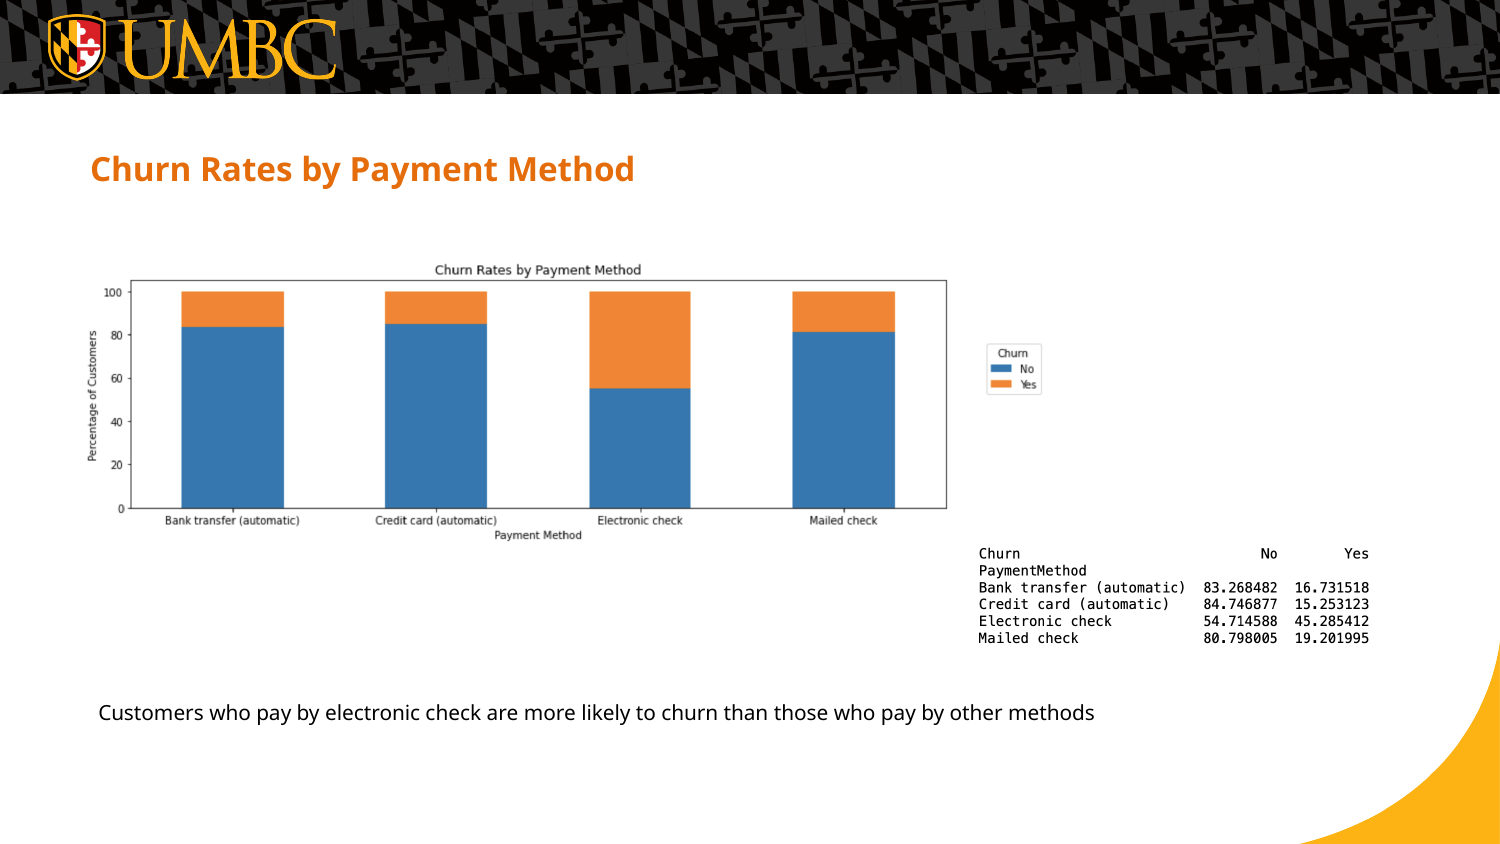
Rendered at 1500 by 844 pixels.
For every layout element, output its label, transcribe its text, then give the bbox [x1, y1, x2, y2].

picture [0, 0, 1500, 94]
title Churn Rates by Payment Method [75, 115, 1425, 221]
picture [74, 252, 1500, 844]
list Customers who pay by electronic check are more likely to churn than those who pay by other methods [75, 691, 1354, 792]
